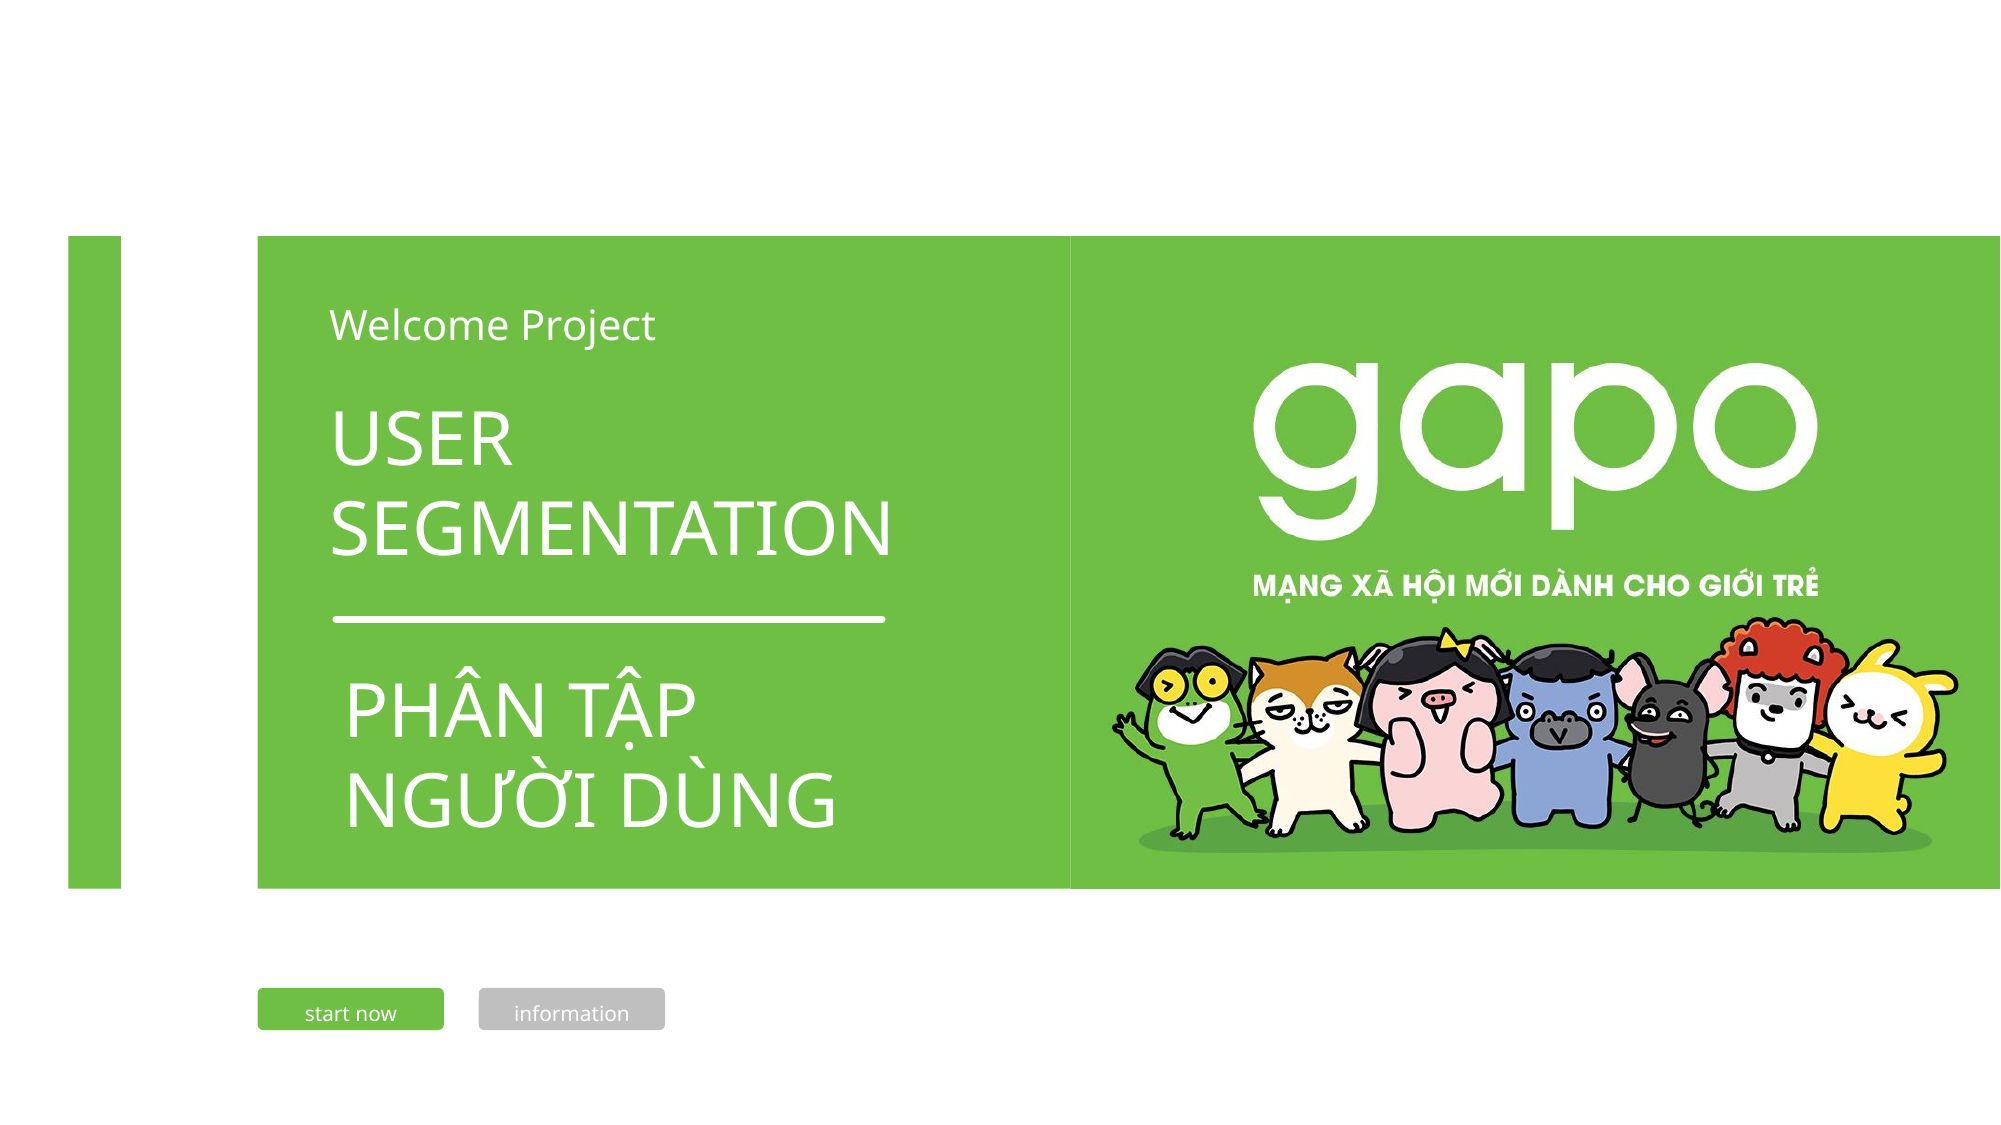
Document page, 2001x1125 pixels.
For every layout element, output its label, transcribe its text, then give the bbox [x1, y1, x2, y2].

text_box [257, 235, 1072, 890]
text_box Welcome Project [315, 291, 953, 357]
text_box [257, 987, 444, 1033]
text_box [478, 987, 665, 1033]
text_box [67, 235, 122, 890]
picture [1070, 236, 2000, 889]
text_box PHÂN TẬP NGƯỜI DÙNG [328, 655, 858, 851]
text_box USER SEGMENTATION [315, 383, 1000, 578]
